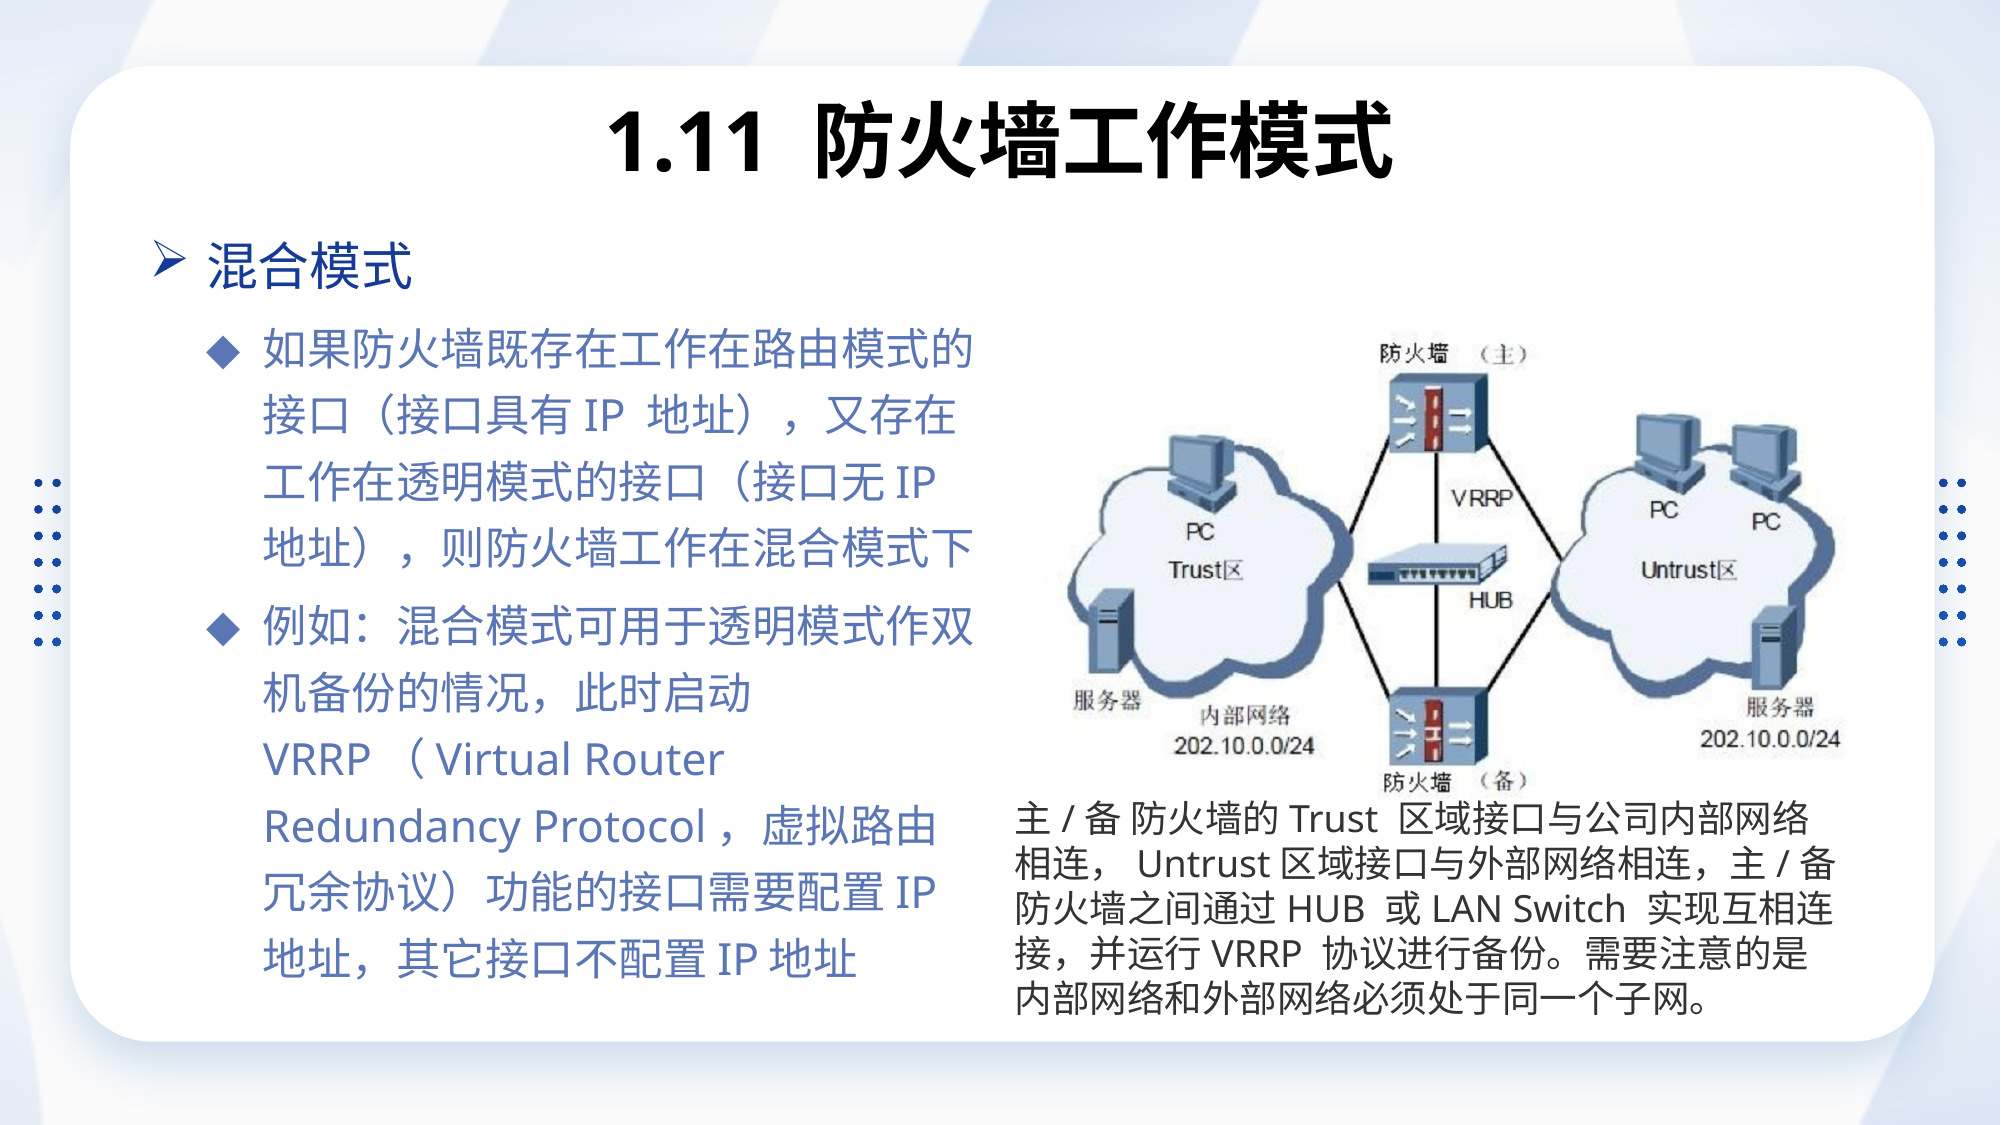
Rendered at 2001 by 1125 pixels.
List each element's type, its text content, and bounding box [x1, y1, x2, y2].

picture [1037, 319, 1863, 806]
picture [0, 0, 2000, 1125]
list 混合模式 如果防火墙既存在工作在路由模式的接口（接口具有IP 地址），又存在工作在透明模式的接口（接口无IP 地址），则防火墙工作在混合模式下 例如：混合模式可用于透明模式作双机备份的情况，此时启动VRRP（Virtual Router Redundancy Protocol，虚拟路由冗余协议）功能的接口需要配置IP 地址，其它接口不配置IP地址 [137, 206, 988, 1034]
text_box 主/备 防火墙的Trust 区域接口与公司内部网络相连，Untrust区域接口与外部网络相连，主/备防火墙之间通过HUB 或LAN Switch 实现互相连接，并运行VRRP 协议进行备份。需要注意的是内部网络和外部网络必须处于同一个子网。 [999, 787, 1862, 1125]
title 1.11 防火墙工作模式 [137, 88, 1863, 195]
